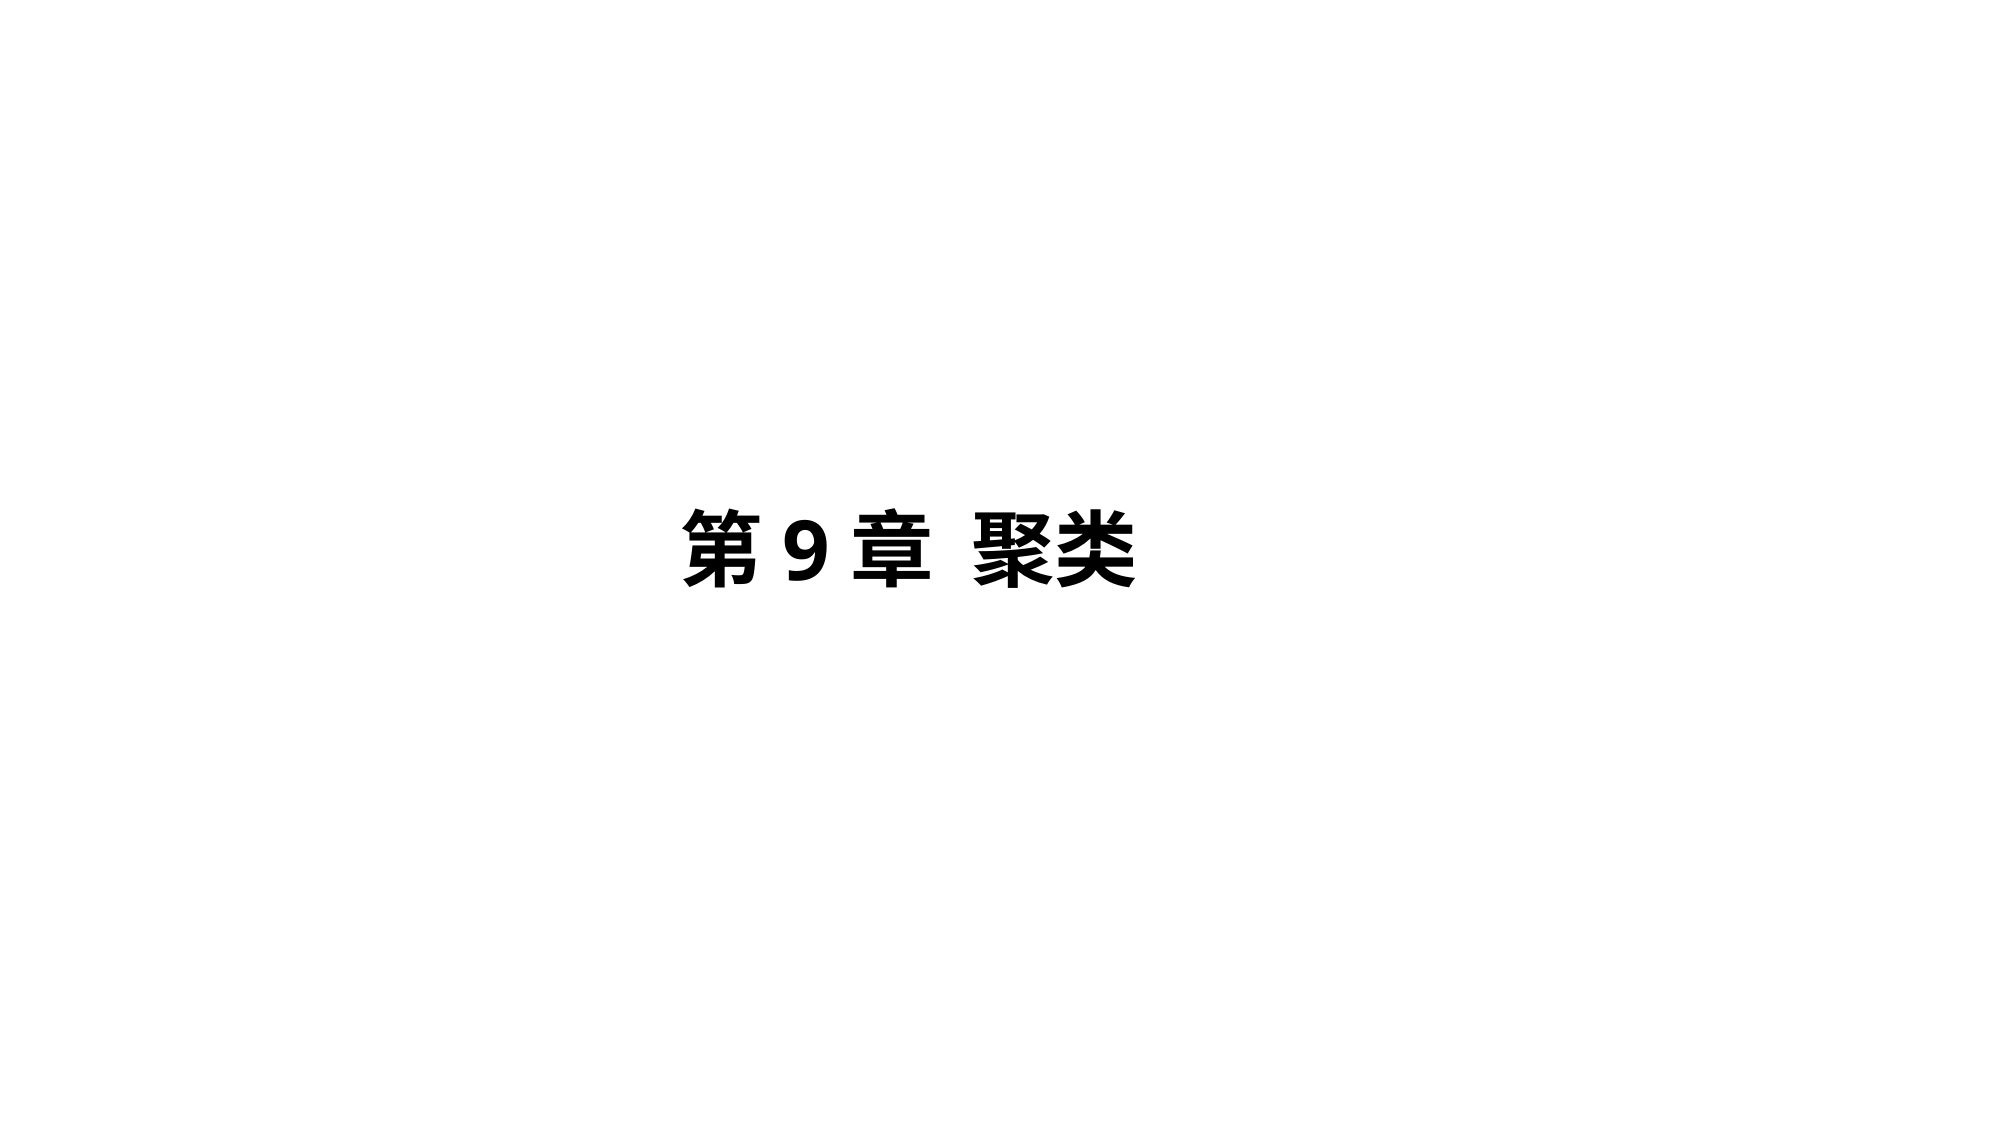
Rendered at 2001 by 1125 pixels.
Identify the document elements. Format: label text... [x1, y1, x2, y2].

text_box 第9章 聚类 [664, 489, 1665, 605]
